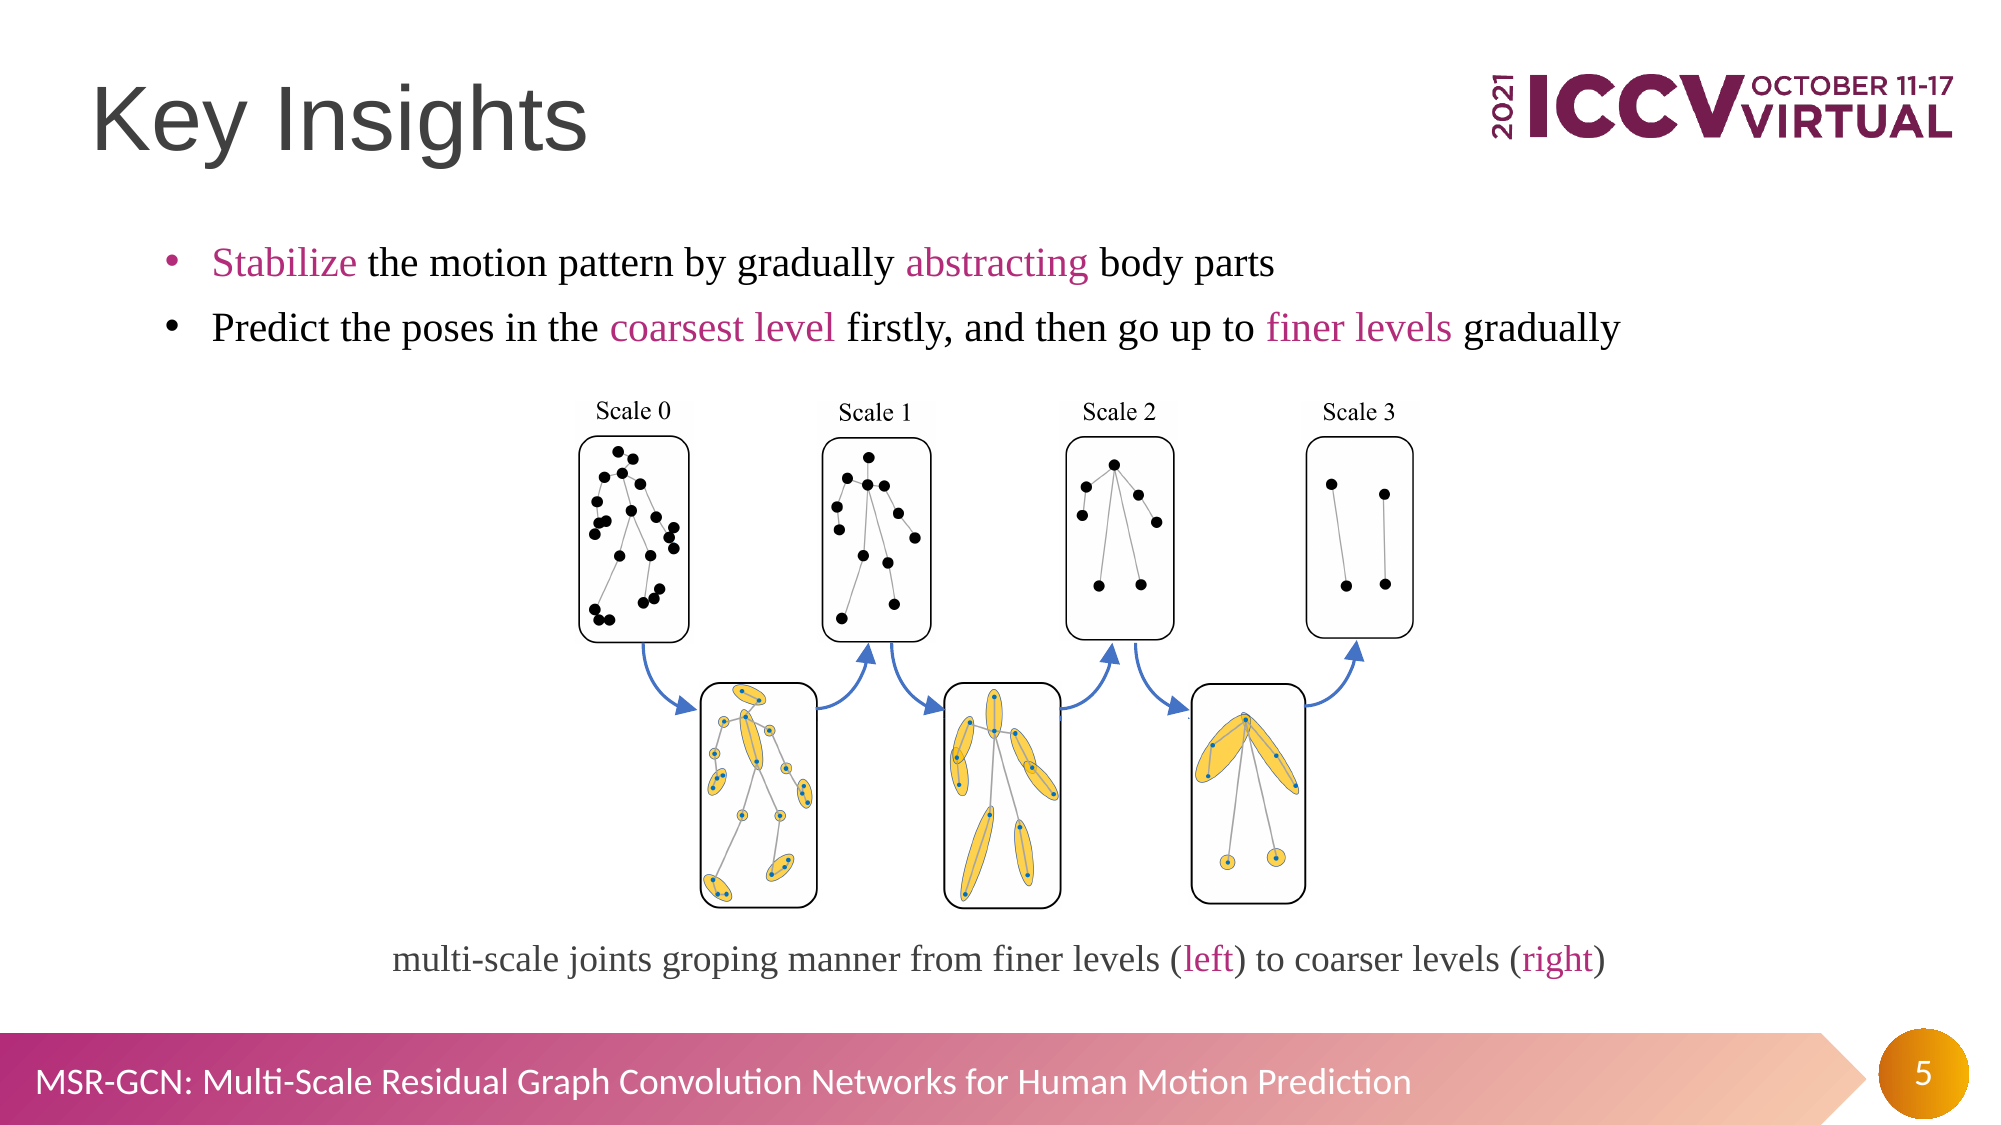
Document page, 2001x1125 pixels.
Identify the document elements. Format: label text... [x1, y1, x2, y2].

text_box multi-scale joints groping manner from finer levels (left) to coarser levels (right) [377, 926, 1621, 987]
picture [699, 681, 818, 909]
picture [1059, 401, 1178, 641]
text_box [1303, 640, 1365, 707]
picture [943, 681, 1062, 910]
text_box [1135, 642, 1190, 716]
text_box [891, 643, 946, 716]
picture [574, 401, 694, 644]
text_box [642, 643, 698, 716]
picture [817, 401, 936, 643]
text_box Stabilize the motion pattern by gradually abstracting body parts Predict the poses in the coarsest level firstly, and then go up to finer levels gradually [149, 212, 1738, 358]
title Key Insights [75, 12, 1915, 230]
text_box [1059, 642, 1120, 710]
picture [1188, 681, 1307, 905]
picture [1915, 46, 1982, 177]
picture [1301, 401, 1420, 640]
text_box [815, 642, 877, 710]
